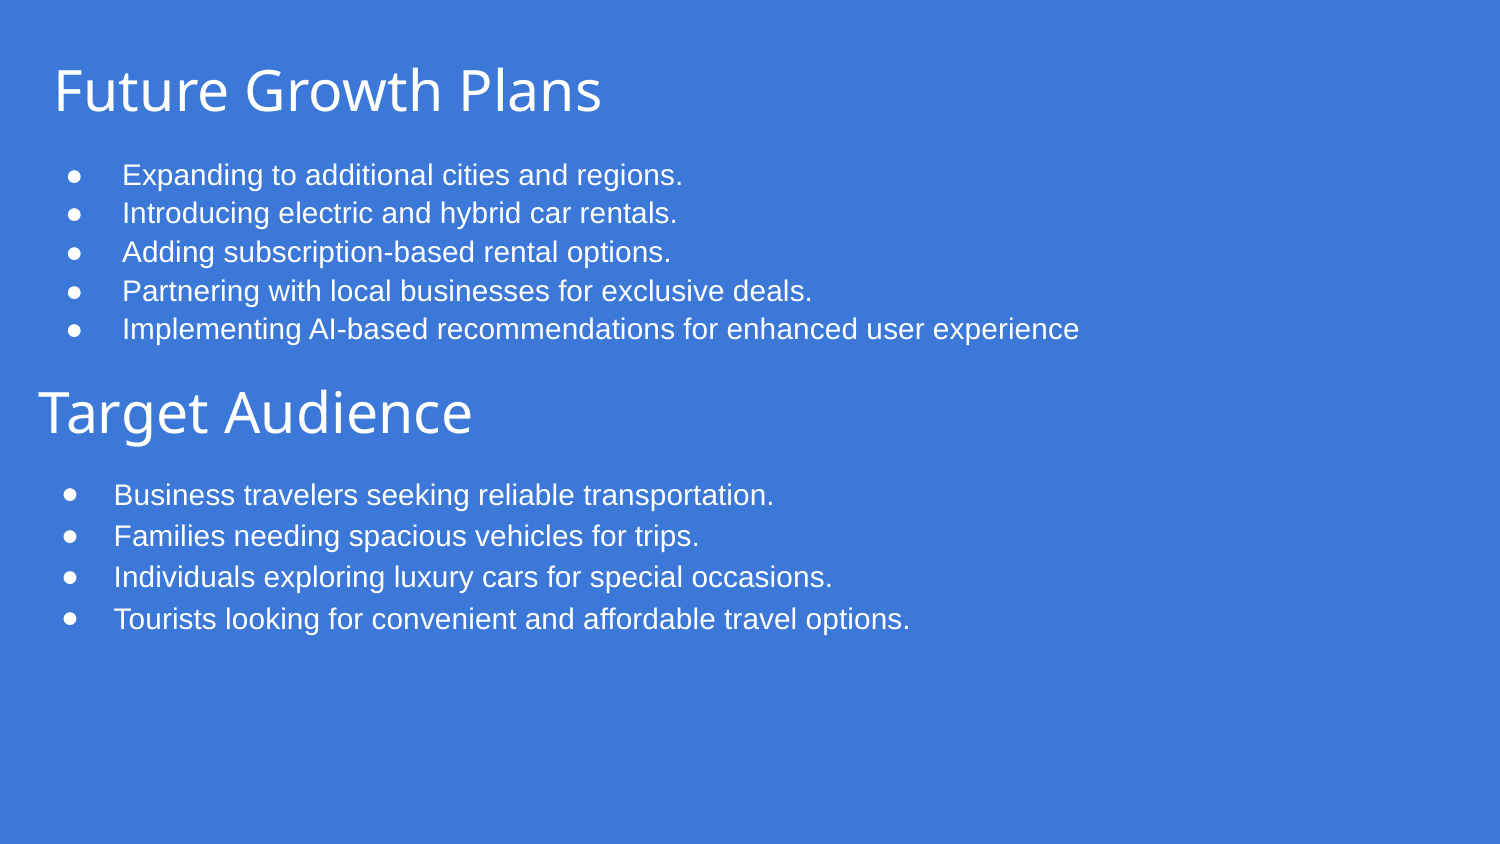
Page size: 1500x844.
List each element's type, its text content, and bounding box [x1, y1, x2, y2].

text_box Target Audience Business travelers seeking reliable transportation. Families needing spacious vehicles for trips. Individuals exploring luxury cars for special occasions. Tourists looking for convenient and affordable travel options. [23, 351, 1071, 762]
title Future Growth Plans Expanding to additional cities and regions. Introducing electric and hybrid car rentals. Adding subscription-based rental options. Partnering with local businesses for exclusive deals. Implementing AI-based recommendations for enhanced user experience [23, 23, 1422, 399]
